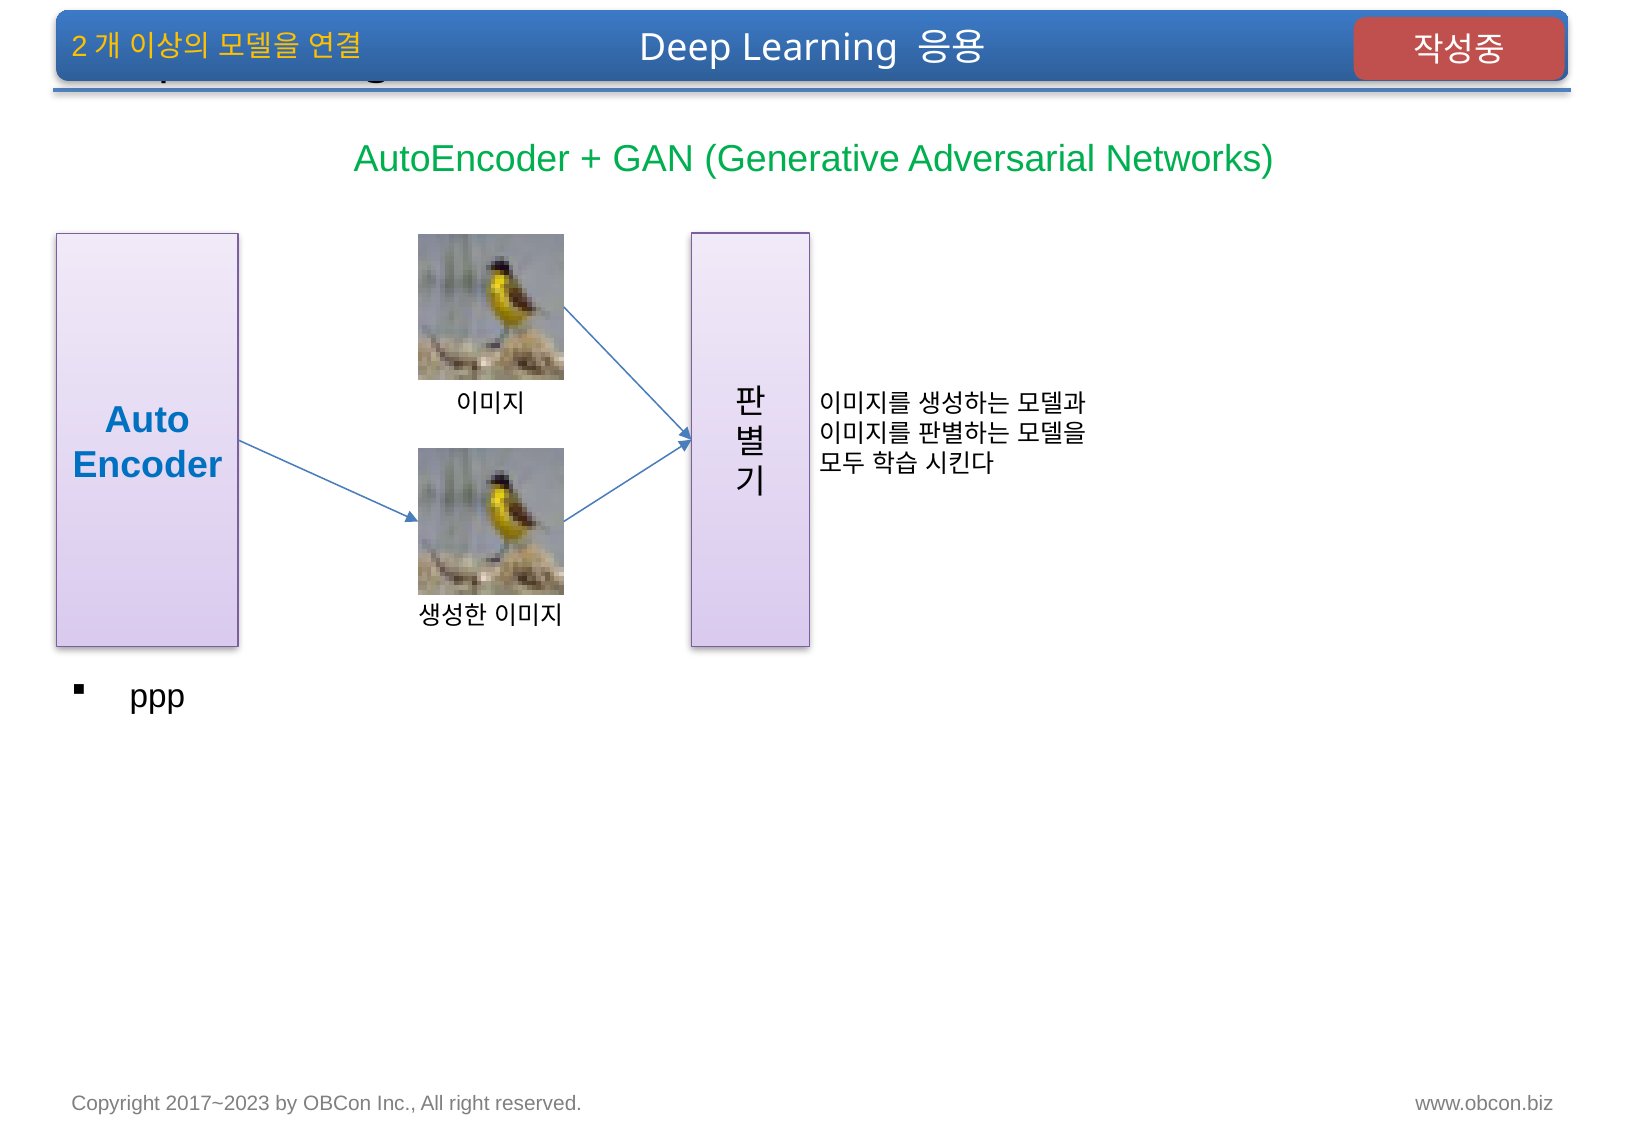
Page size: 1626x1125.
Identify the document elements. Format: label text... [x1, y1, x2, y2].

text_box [237, 439, 419, 522]
picture [417, 448, 564, 595]
text_box 판 별 기 [691, 232, 810, 647]
text_box 작성중 [1353, 16, 1565, 81]
text_box 이미지 [380, 379, 558, 425]
text_box AutoEncoder + GAN (Generative Adversarial Networks) [57, 126, 1570, 187]
picture [417, 233, 564, 380]
text_box Auto Encoder [56, 233, 239, 647]
text_box 생성한 이미지 [380, 592, 602, 637]
text_box 2개 이상의 모델을 연결 [56, 20, 553, 70]
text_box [563, 306, 692, 439]
text_box ppp [56, 666, 1569, 722]
text_box 이미지를 생성하는 모델과 이미지를 판별하는 모델을 모두 학습 시킨다 [805, 380, 1160, 486]
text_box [563, 439, 692, 522]
text_box Deep Learning 응용 [56, 10, 1569, 81]
